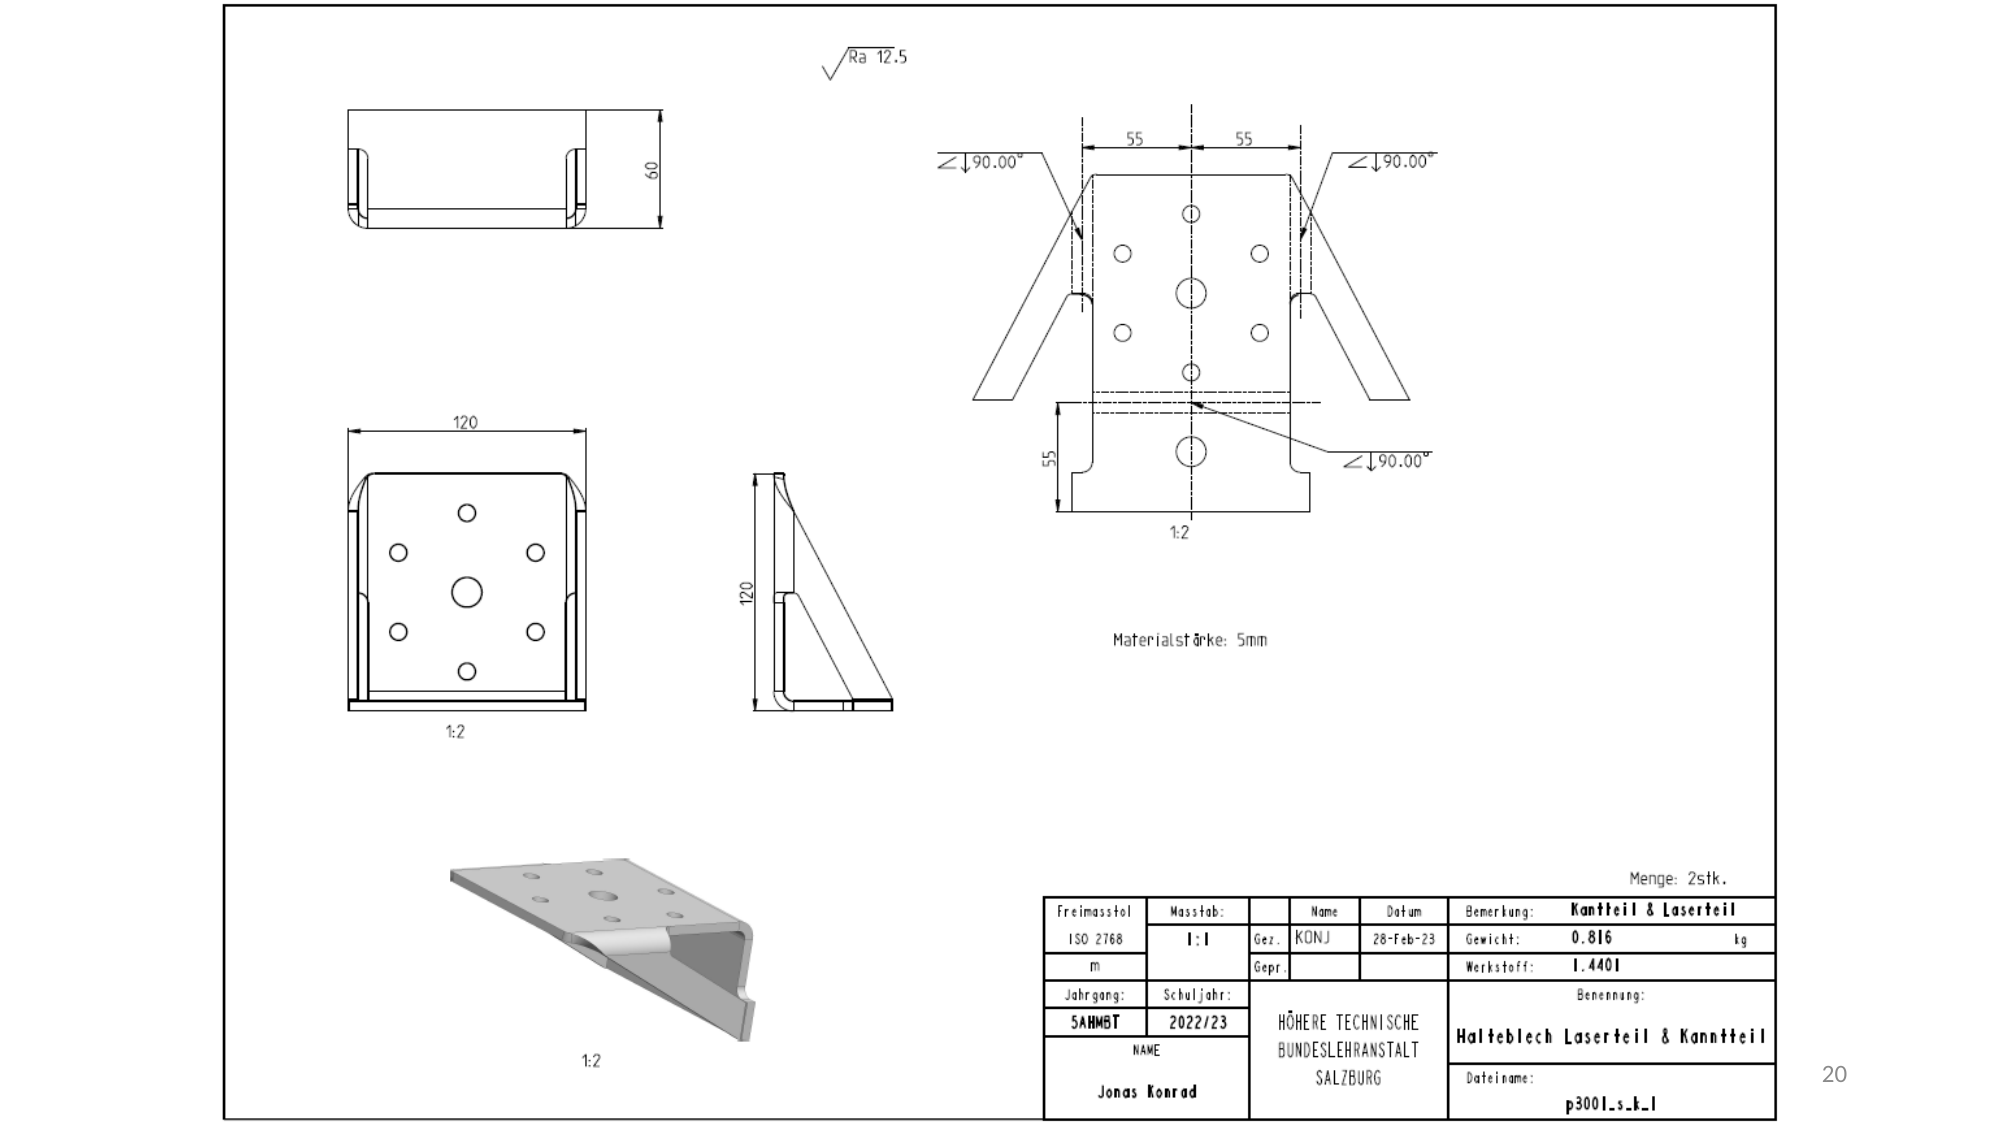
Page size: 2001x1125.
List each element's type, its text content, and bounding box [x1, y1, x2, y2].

slide_number 20 [1781, 1042, 1863, 1103]
picture [219, 0, 1781, 1125]
